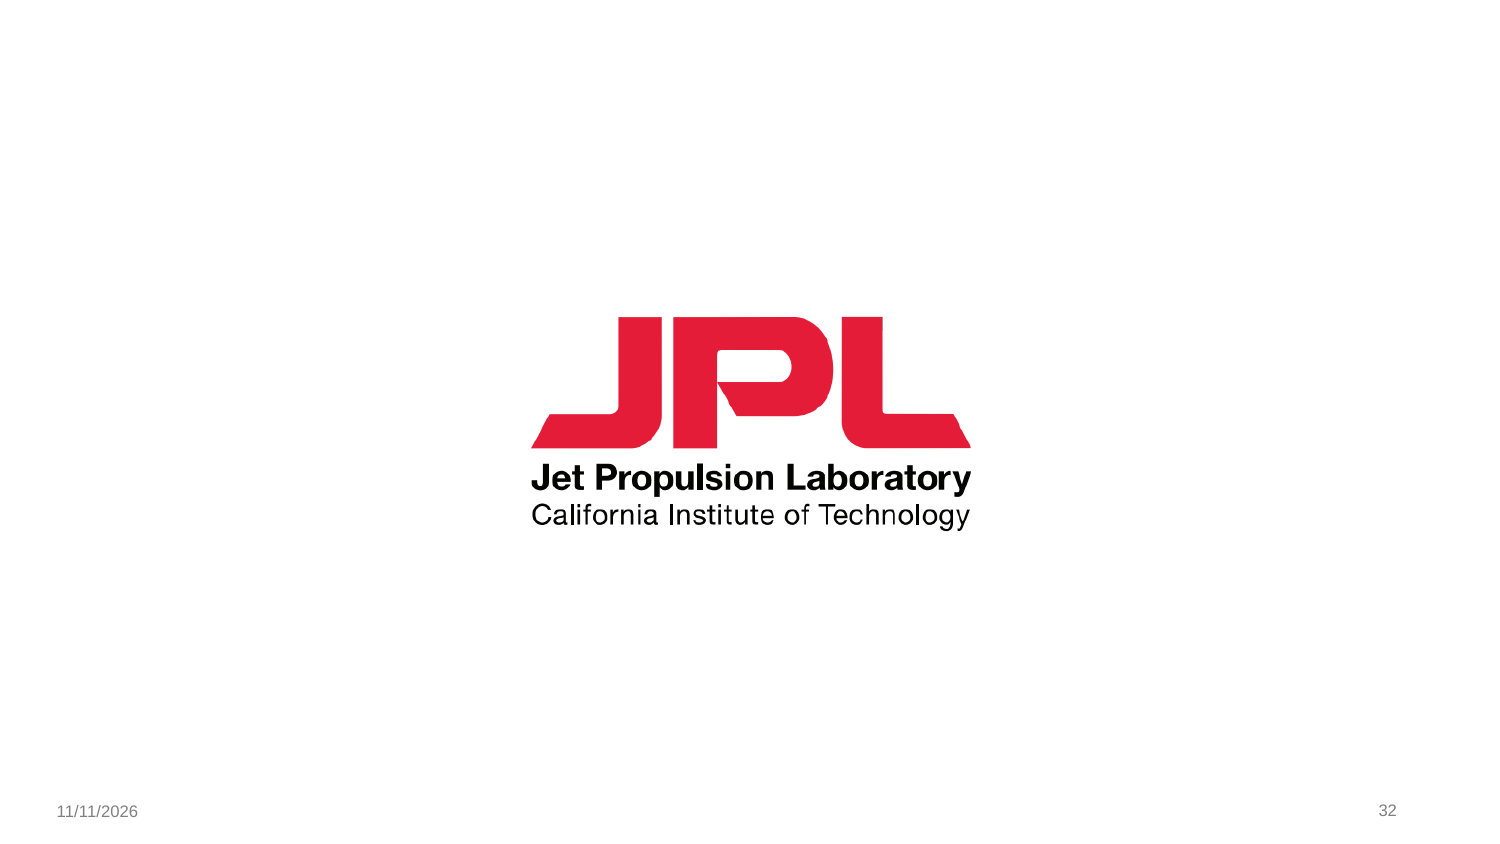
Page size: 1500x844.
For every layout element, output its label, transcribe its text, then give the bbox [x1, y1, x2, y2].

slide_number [41, 787, 229, 833]
slide_number 32 [1265, 787, 1412, 833]
